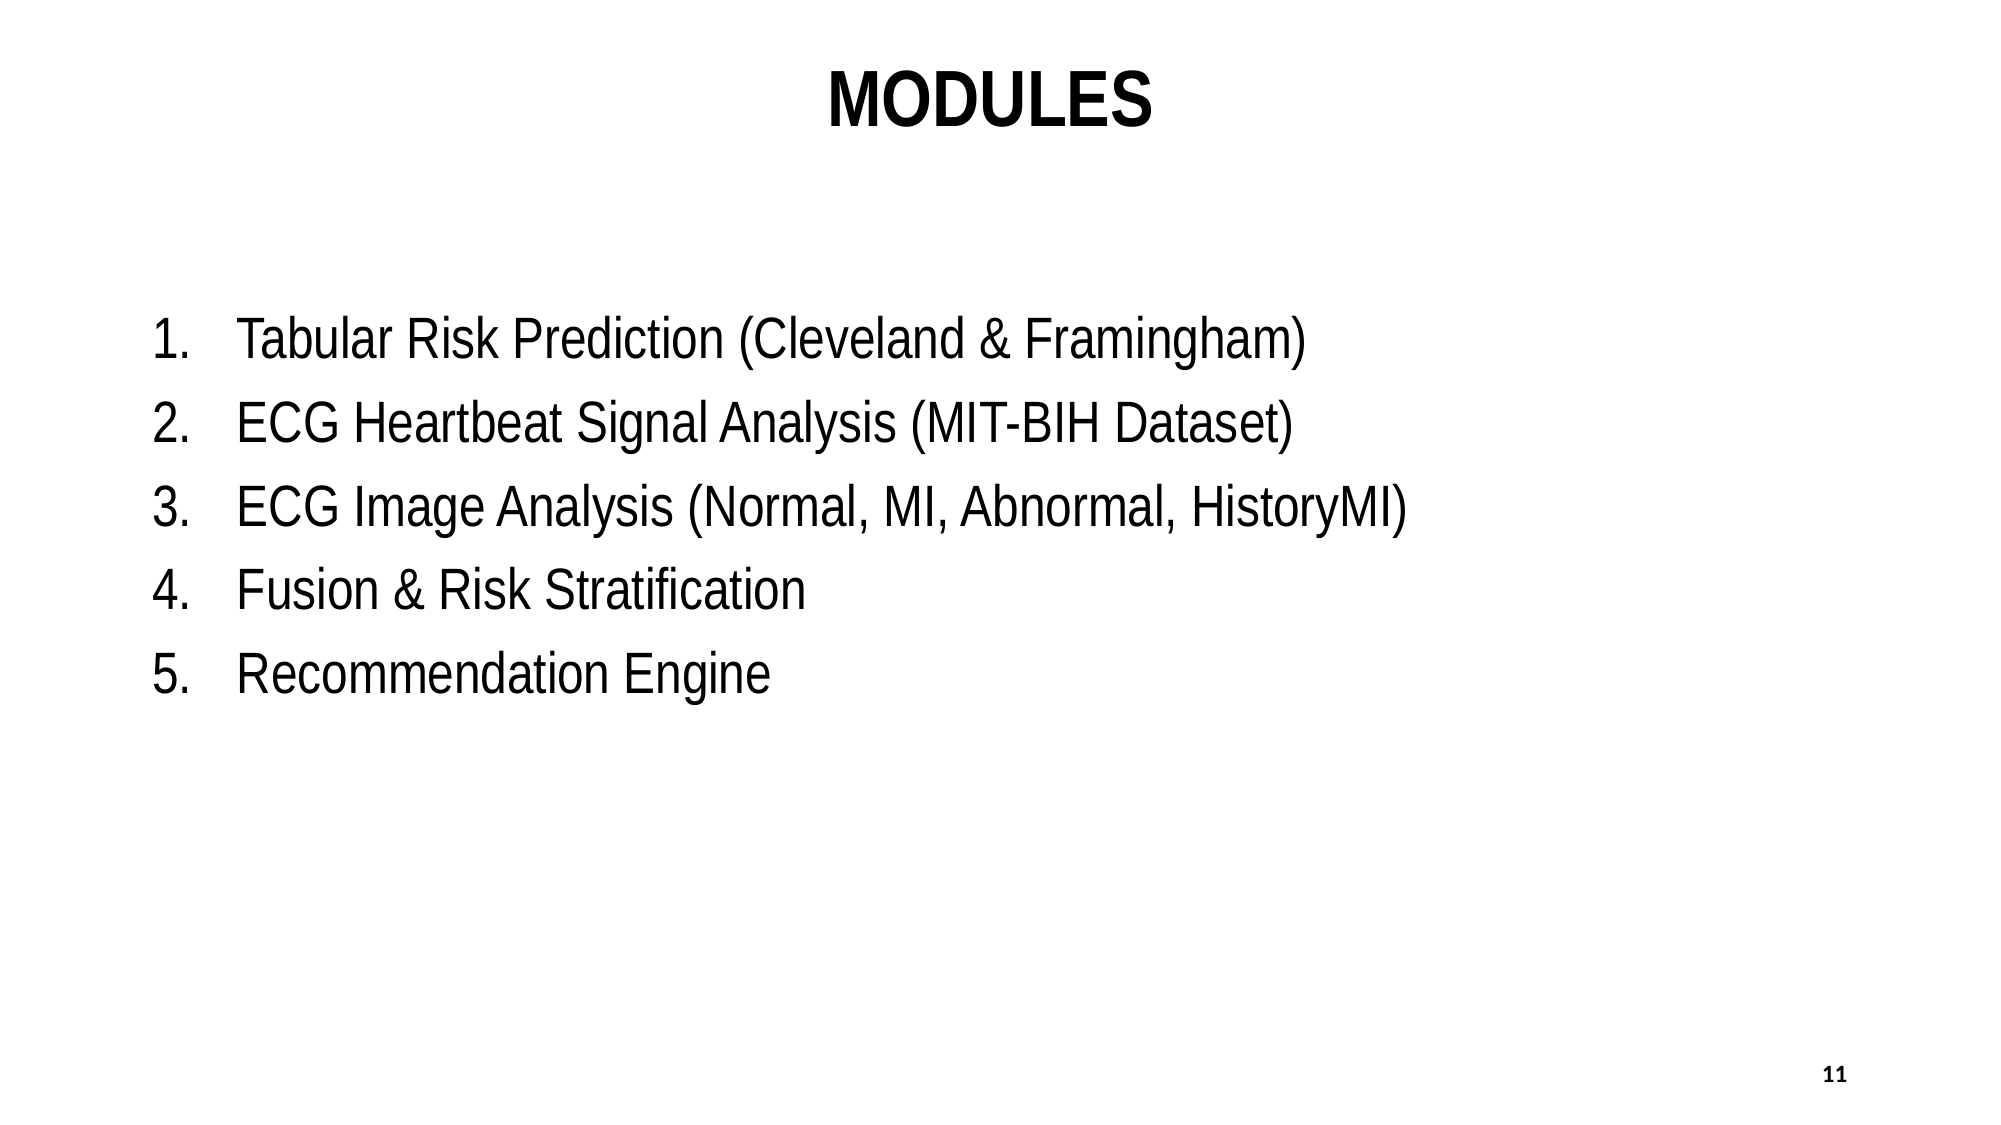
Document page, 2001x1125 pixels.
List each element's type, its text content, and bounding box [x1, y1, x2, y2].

slide_number 11 [1412, 1042, 1863, 1103]
title MODULES [0, 49, 2000, 151]
list Tabular Risk Prediction (Cleveland & Framingham) ECG Heartbeat Signal Analysis (MIT-BIH Dataset) ECG Image Analysis (Normal, MI, Abnormal, HistoryMI) Fusion & Risk Stratification Recommendation Engine [137, 301, 1863, 1015]
